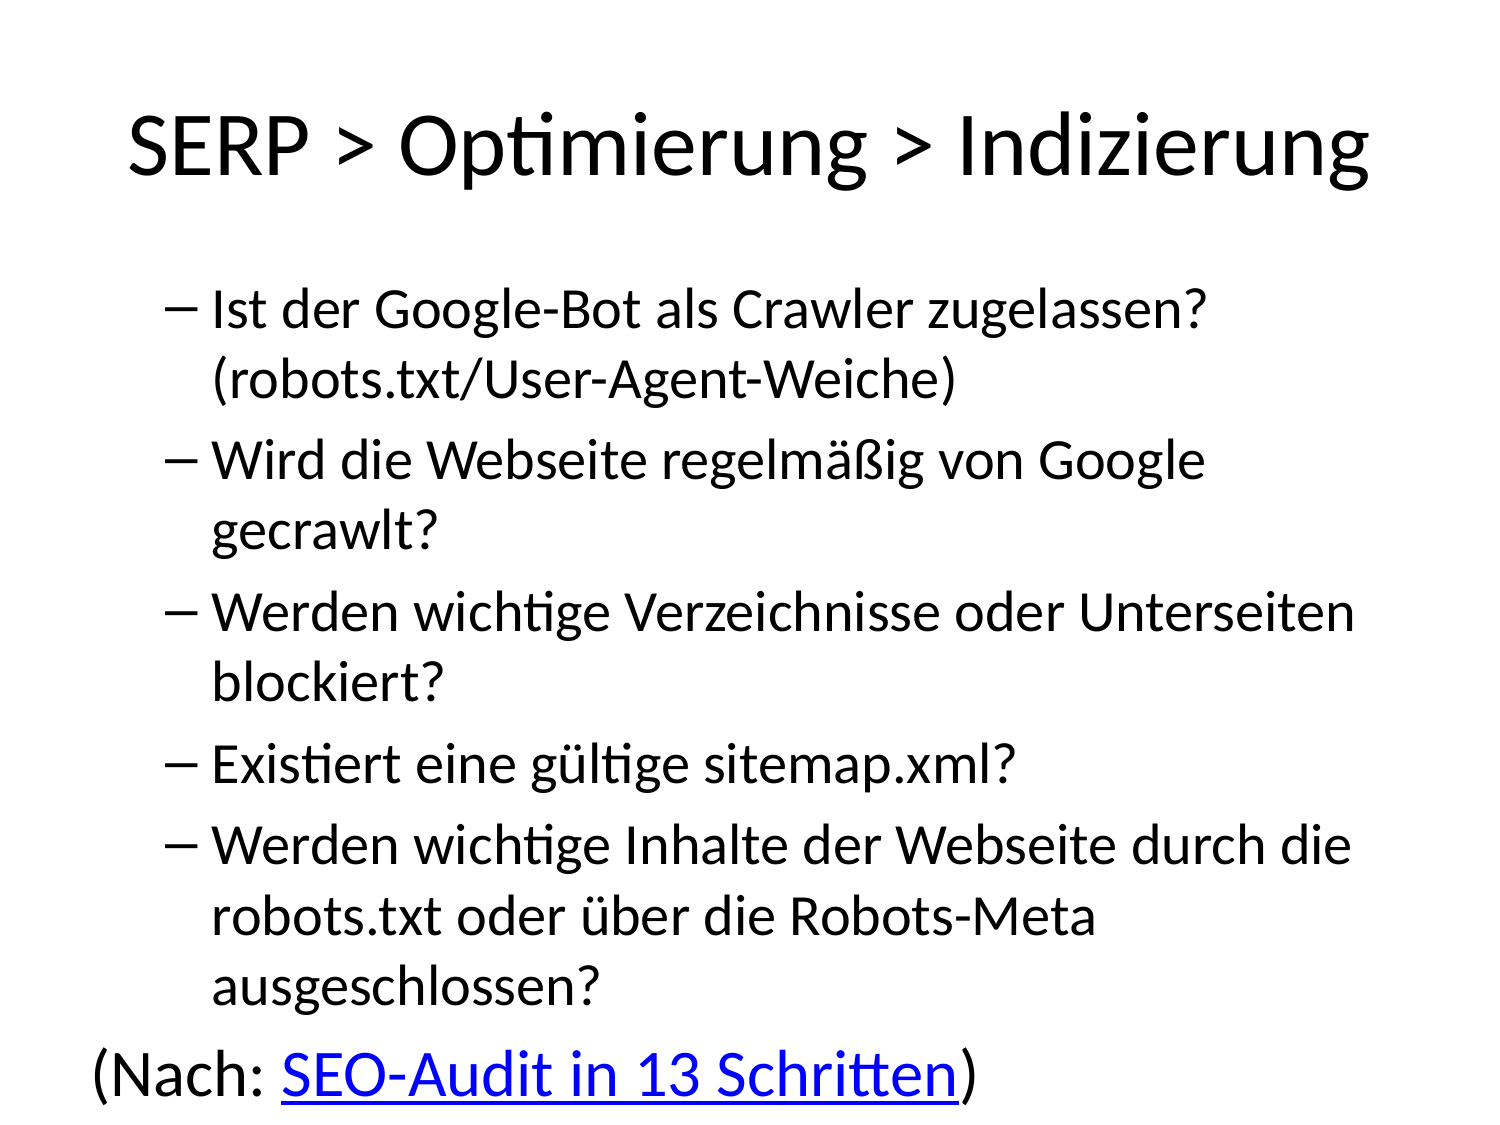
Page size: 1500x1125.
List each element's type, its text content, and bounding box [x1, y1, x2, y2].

title SERP > Optimierung > Indizierung [75, 45, 1425, 233]
list Ist der Google-Bot als Crawler zugelassen? (robots.txt/User-Agent-Weiche) Wird die Webseite regelmäßig von Google gecrawlt? Werden wichtige Verzeichnisse oder Unterseiten blockiert? Existiert eine gültige sitemap.xml? Werden wichtige Inhalte der Webseite durch die robots.txt oder über die Robots-Meta ausgeschlossen? (Nach: SEO-Audit in 13 Schritten) [75, 262, 1425, 1005]
